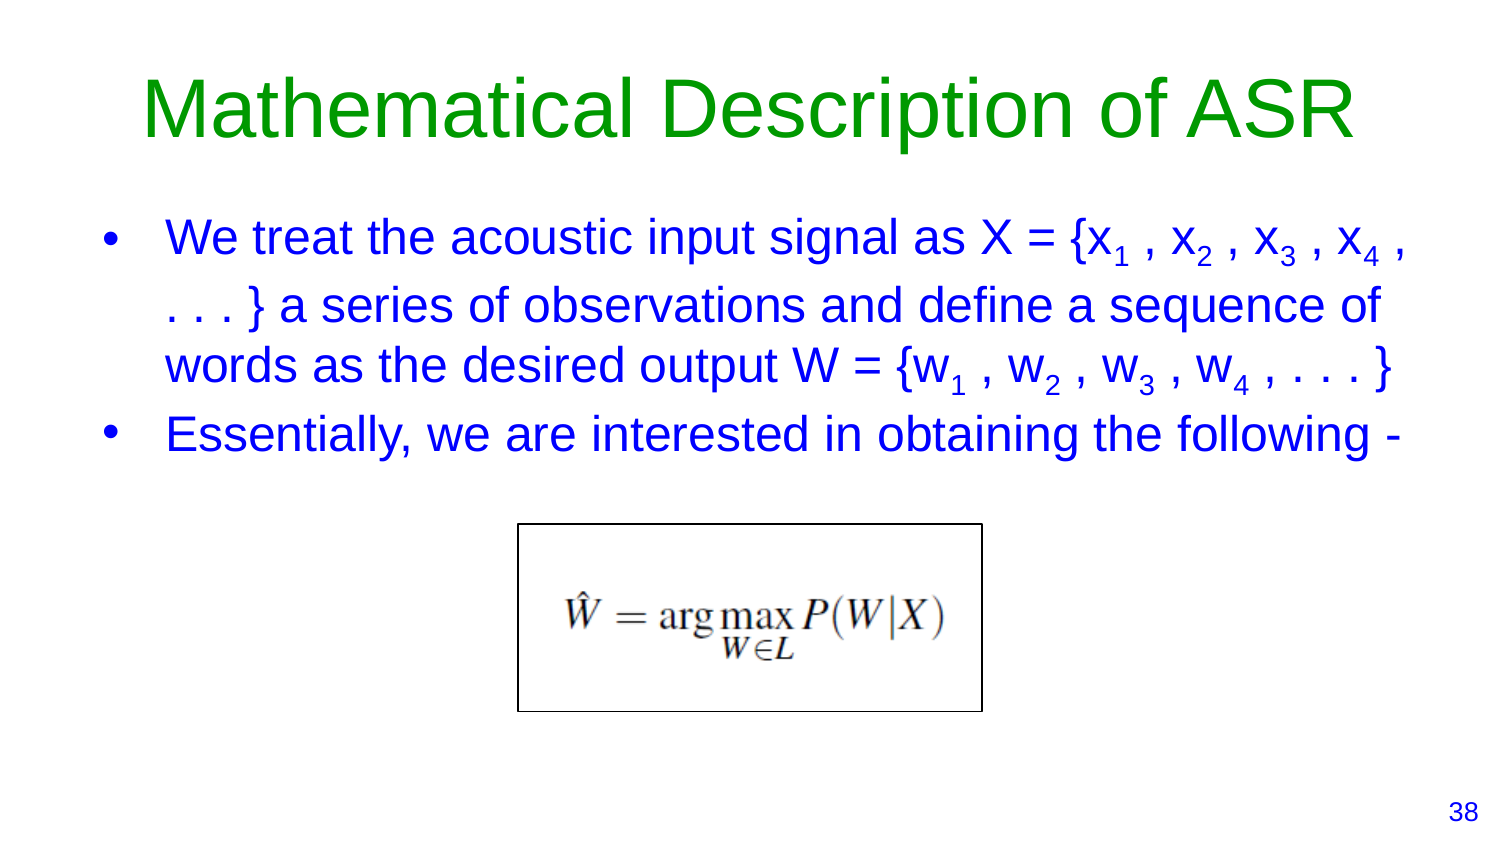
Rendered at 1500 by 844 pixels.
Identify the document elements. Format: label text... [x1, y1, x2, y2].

picture [518, 524, 982, 711]
title Mathematical Description of ASR [75, 33, 1425, 175]
slide_number ‹#› [1403, 779, 1494, 844]
list We treat the acoustic input signal as X = {x1 , x2 , x3 , x4 , . . . } a series of observations and define a sequence of words as the desired output W = {w1 , w2 , w3 , w4 , . . . } Essentially, we are interested in obtaining the following - [75, 196, 1425, 754]
